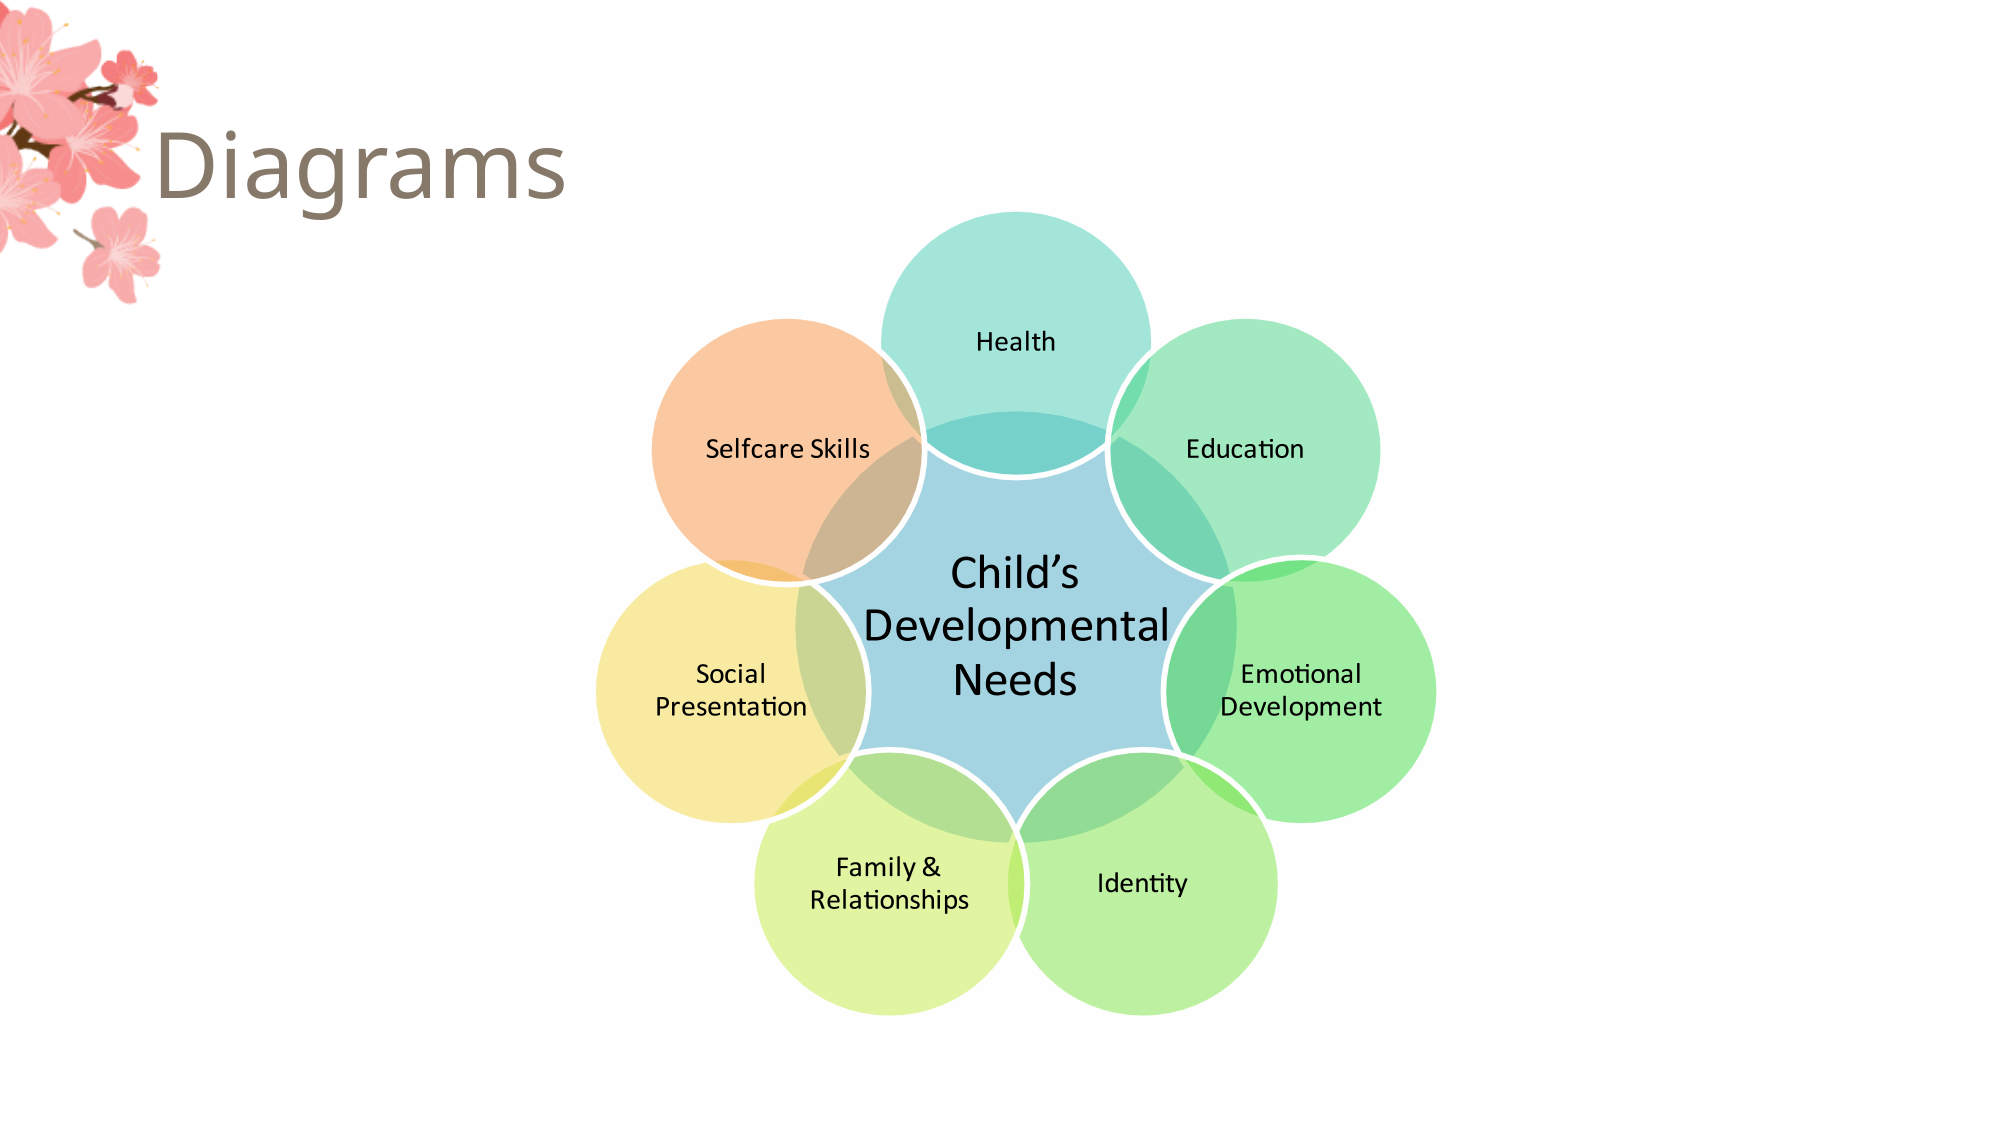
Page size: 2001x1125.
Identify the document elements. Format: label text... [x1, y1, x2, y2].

title Diagrams [137, 59, 1863, 278]
picture [0, 0, 197, 328]
picture [589, 206, 1442, 1021]
